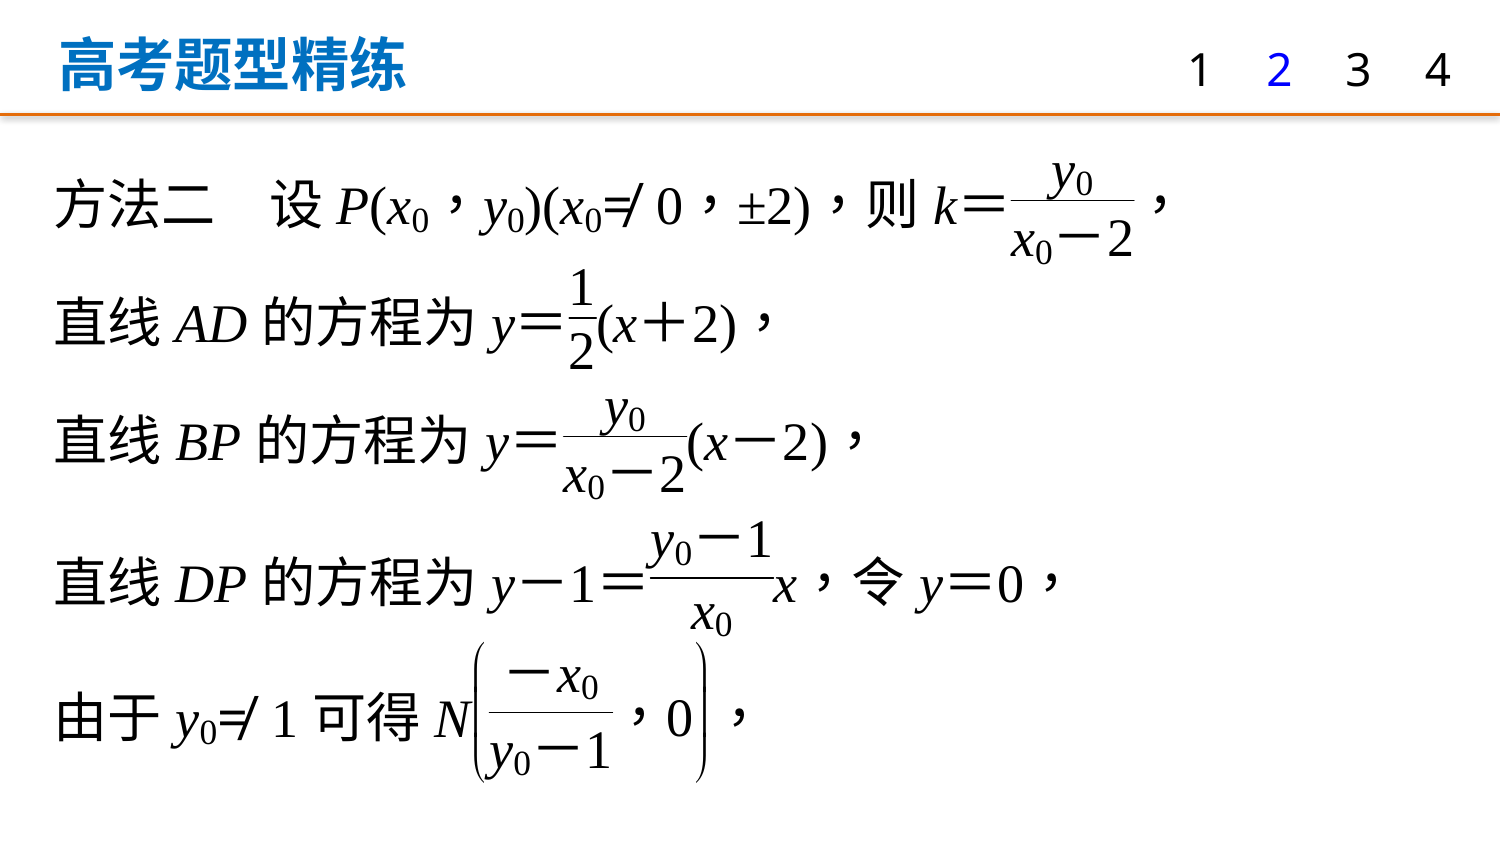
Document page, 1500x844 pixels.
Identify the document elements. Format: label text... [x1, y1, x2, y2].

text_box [53, 256, 1457, 435]
text_box 高考题型精练 [43, 20, 423, 105]
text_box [53, 636, 1402, 837]
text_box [53, 502, 1401, 636]
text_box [53, 373, 1402, 503]
text_box 2 [1244, 36, 1315, 106]
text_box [52, 138, 1454, 255]
text_box 4 [1403, 36, 1473, 106]
text_box 1 [1165, 36, 1235, 106]
text_box 3 [1323, 36, 1394, 106]
